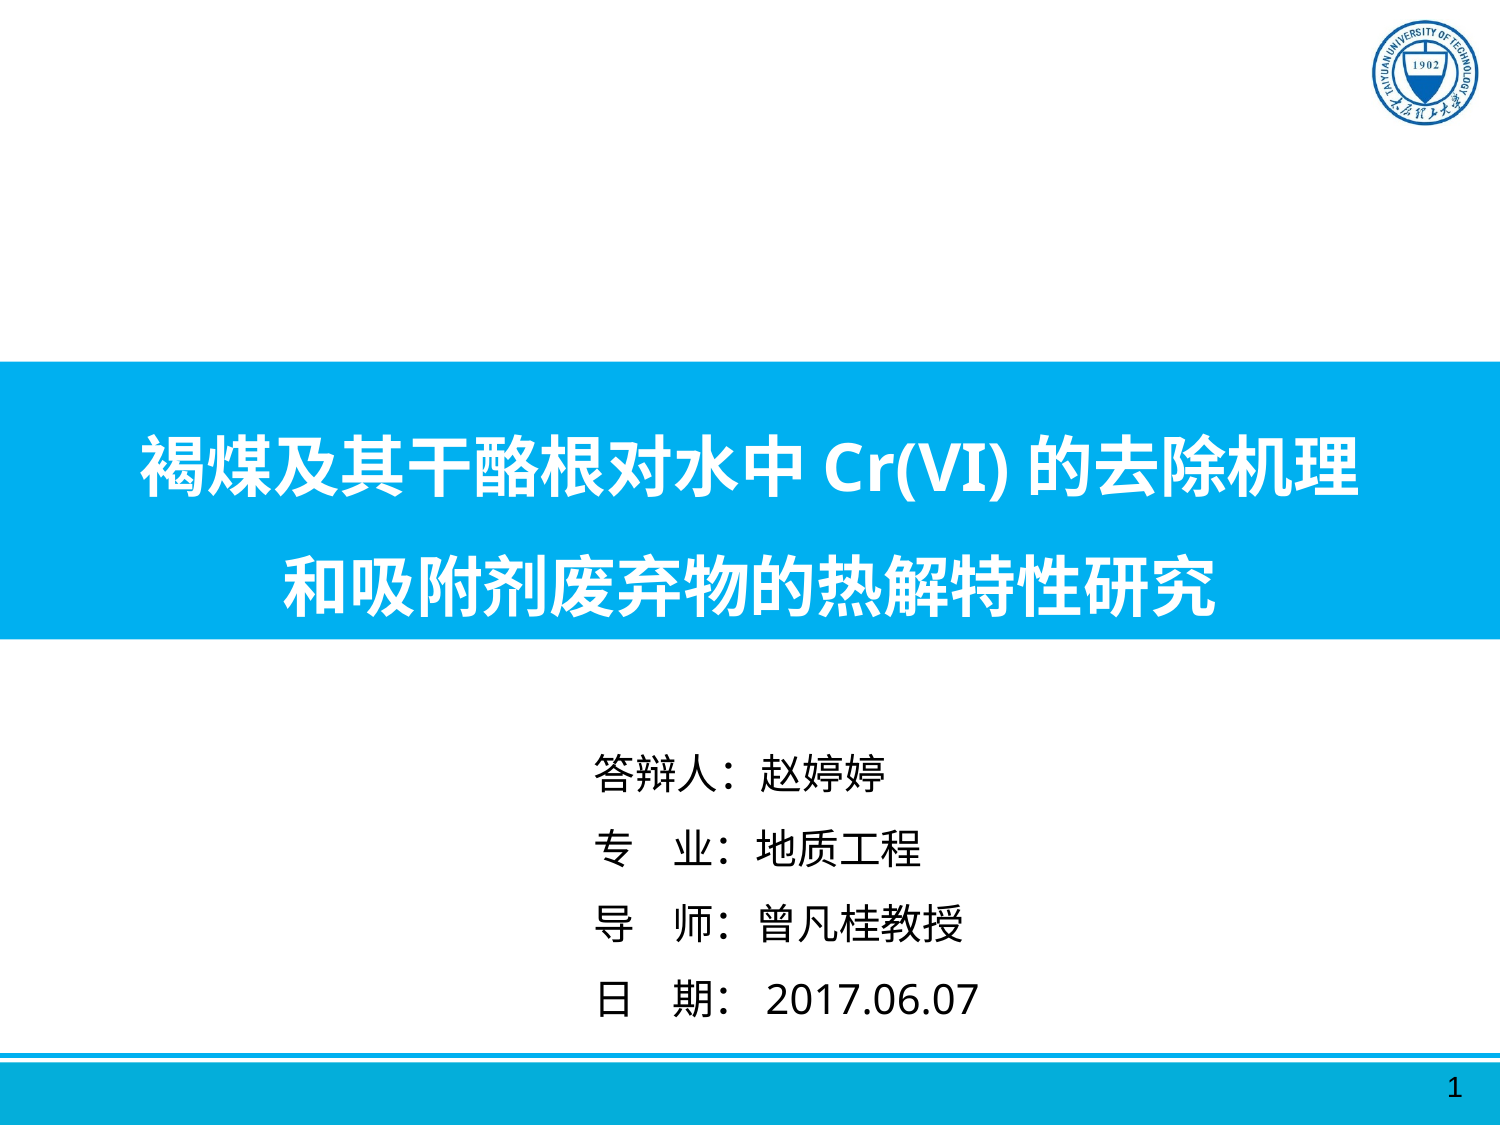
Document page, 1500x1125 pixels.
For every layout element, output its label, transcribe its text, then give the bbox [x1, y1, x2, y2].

text_box [0, 361, 1500, 640]
picture [1371, 19, 1479, 126]
text_box 答辩人：赵婷婷 专 业：地质工程 导 师：曾凡桂教授 日 期：2017.06.07 [578, 715, 1075, 1031]
text_box 褐煤及其干酪根对水中Cr(VI)的去除机理和吸附剂废弃物的热解特性研究 [115, 377, 1385, 633]
slide_number 1 [1128, 1061, 1479, 1125]
